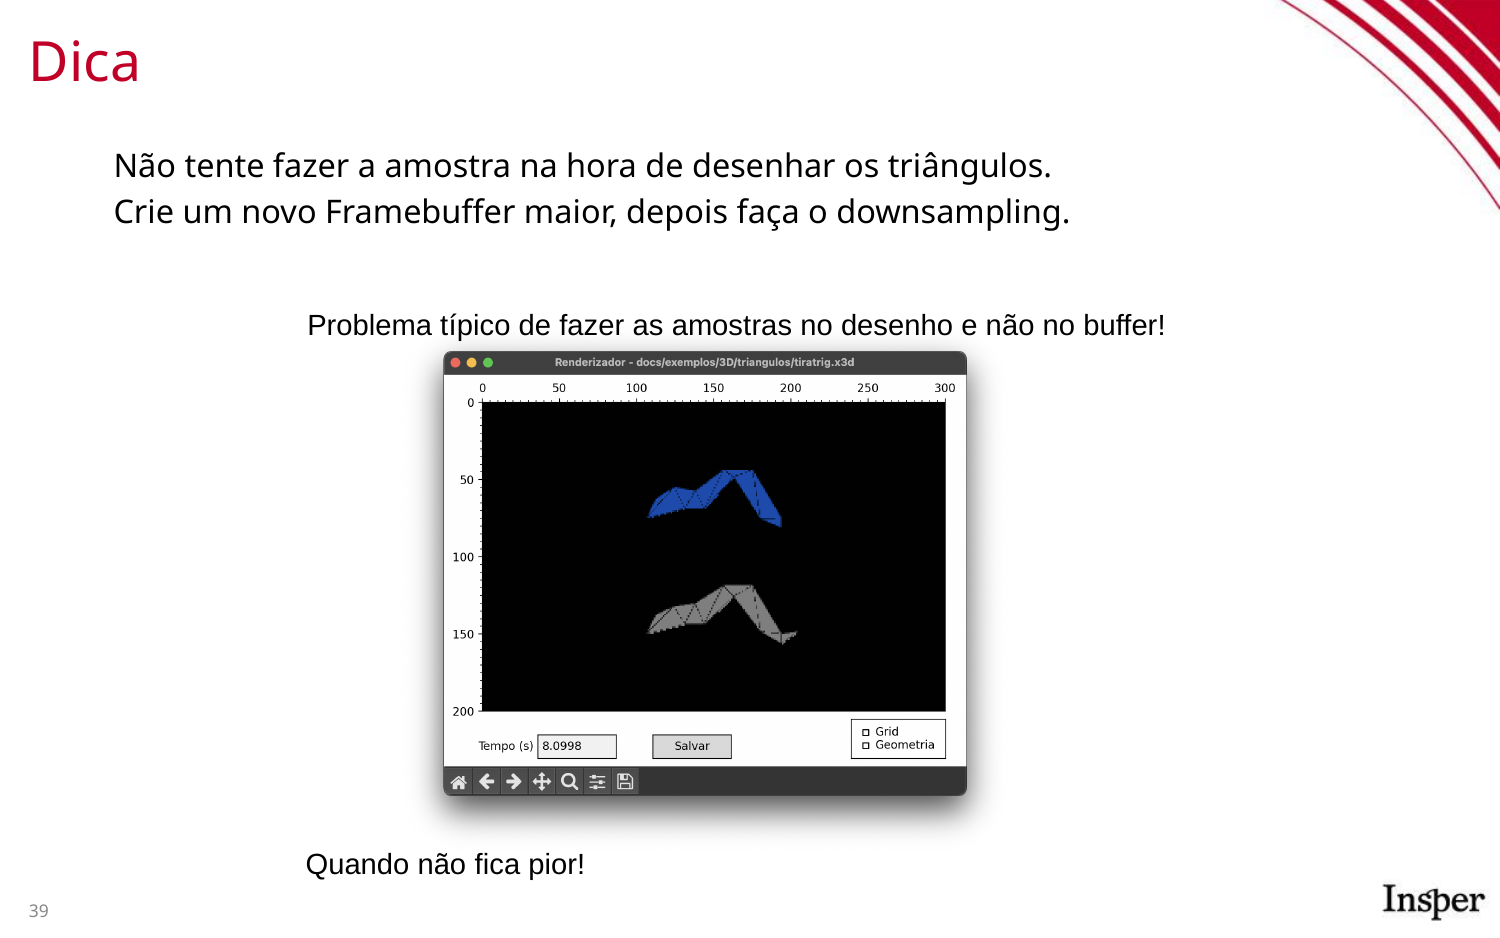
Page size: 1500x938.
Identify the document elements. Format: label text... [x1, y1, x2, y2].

picture [249, 0, 1500, 938]
slide_number 39 [0, 887, 78, 938]
text_box Quando não fica pior! [290, 837, 1209, 888]
text_box Problema típico de fazer as amostras no desenho e não no buffer! [292, 299, 1211, 349]
title Dica [13, 18, 1397, 104]
list Não tente fazer a amostra na hora de desenhar os triângulos. Crie um novo Framebuffer maior, depois faça o downsampling. [64, 137, 1447, 239]
